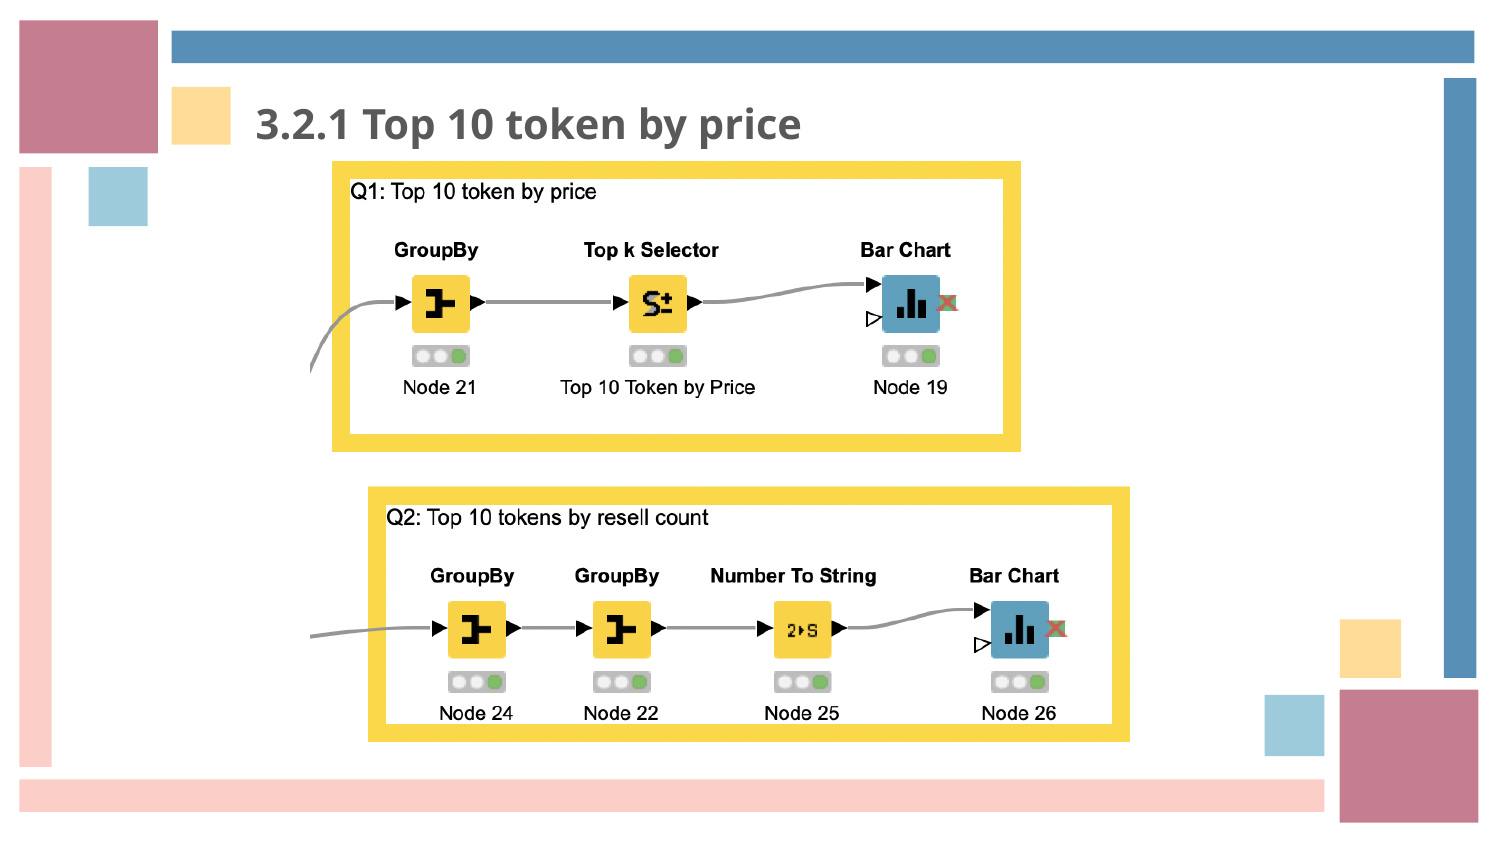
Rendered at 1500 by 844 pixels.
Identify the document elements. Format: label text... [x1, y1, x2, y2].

text_box [1443, 168, 1477, 678]
text_box [88, 167, 148, 227]
picture [310, 153, 1144, 754]
text_box [1339, 689, 1479, 823]
text_box [1339, 619, 1402, 678]
text_box [171, 30, 1475, 64]
title 3.2.1 Top 10 token by price [244, 78, 1500, 168]
text_box [19, 20, 158, 154]
text_box [19, 779, 1325, 812]
text_box [1264, 694, 1325, 757]
text_box [171, 86, 231, 145]
text_box [19, 167, 52, 767]
